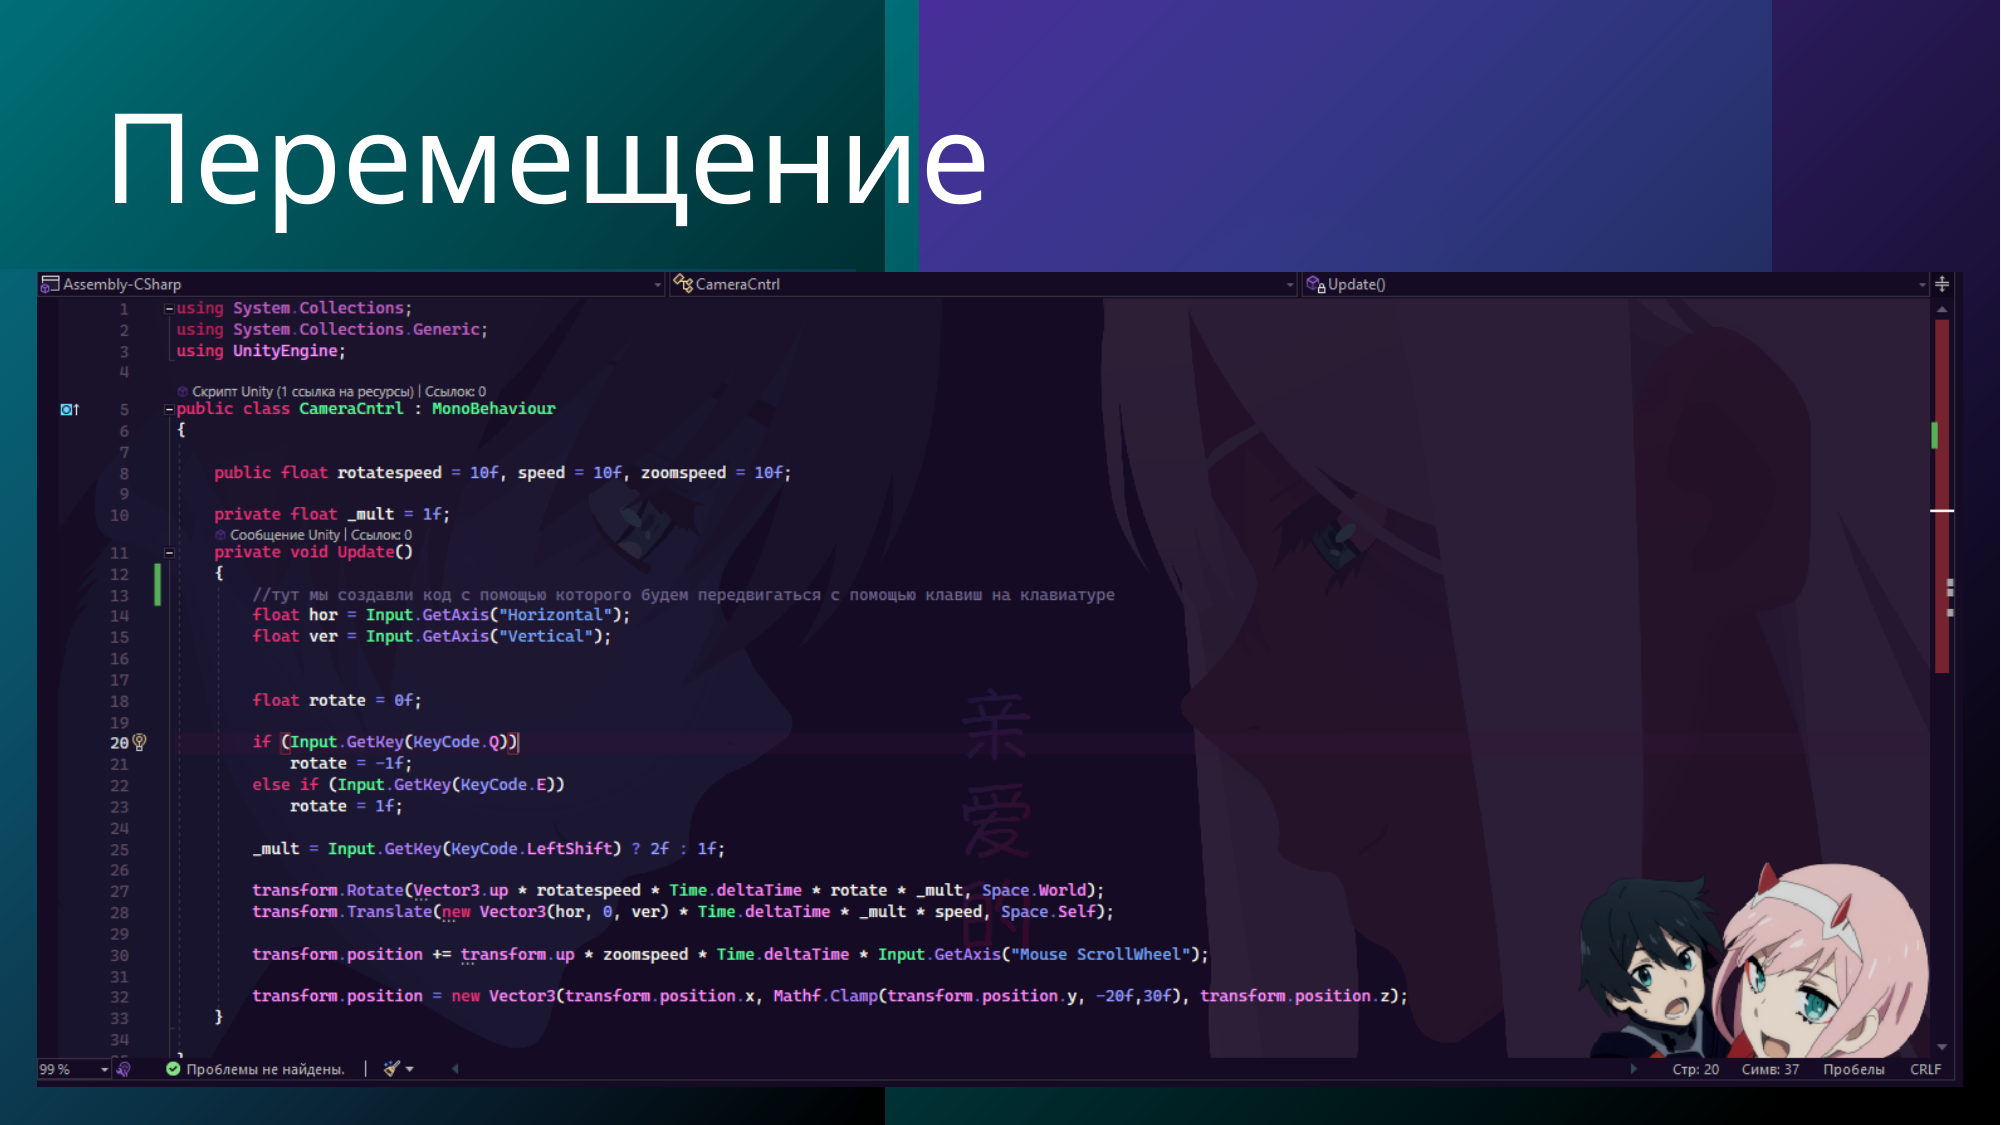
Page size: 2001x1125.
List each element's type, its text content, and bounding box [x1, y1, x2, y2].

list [37, 272, 1963, 1087]
title Перемещение [88, 88, 1910, 272]
